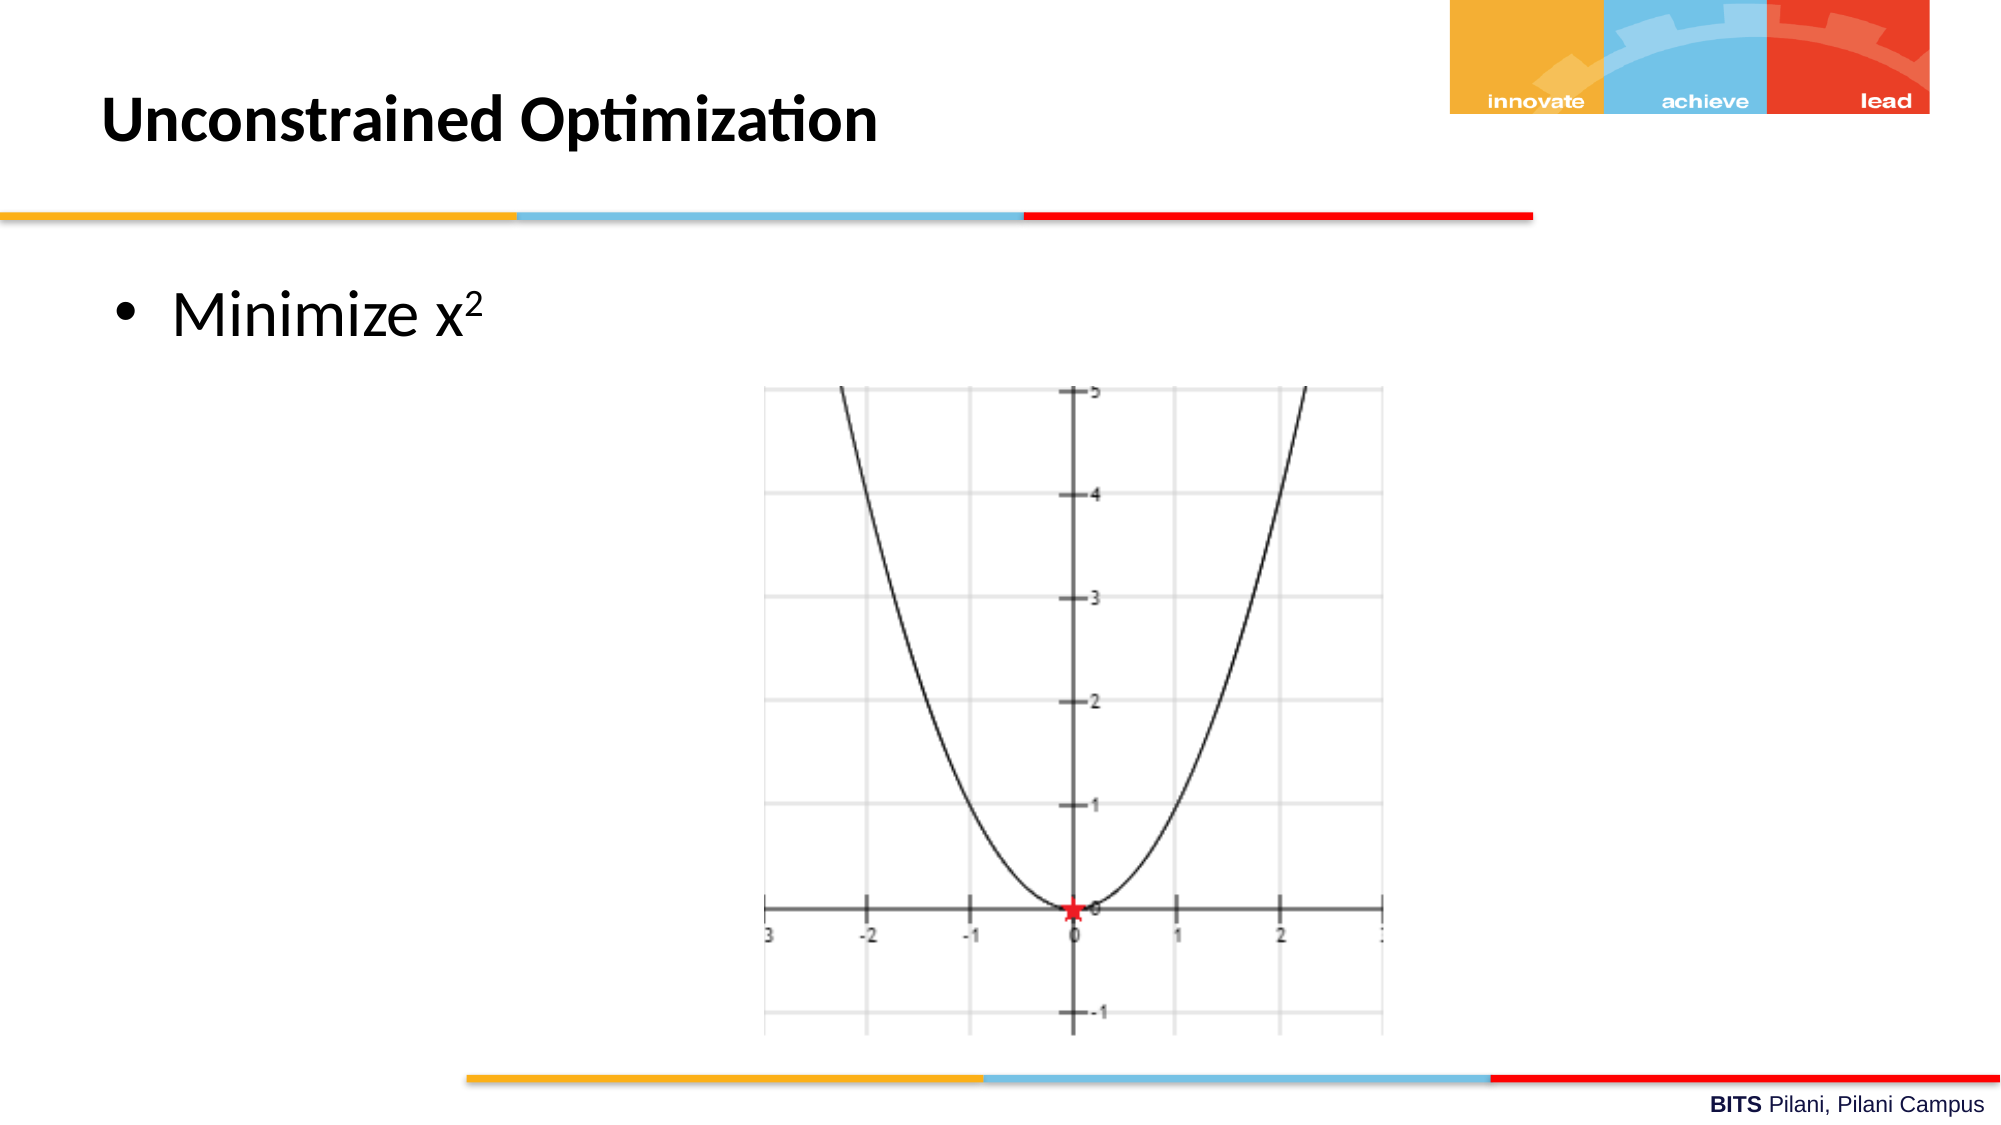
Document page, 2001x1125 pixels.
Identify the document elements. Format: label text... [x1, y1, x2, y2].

picture [1449, 0, 1930, 114]
title Unconstrained Optimization [86, 45, 1426, 185]
picture [763, 386, 1388, 1040]
list Minimize x2 [99, 262, 1900, 1005]
